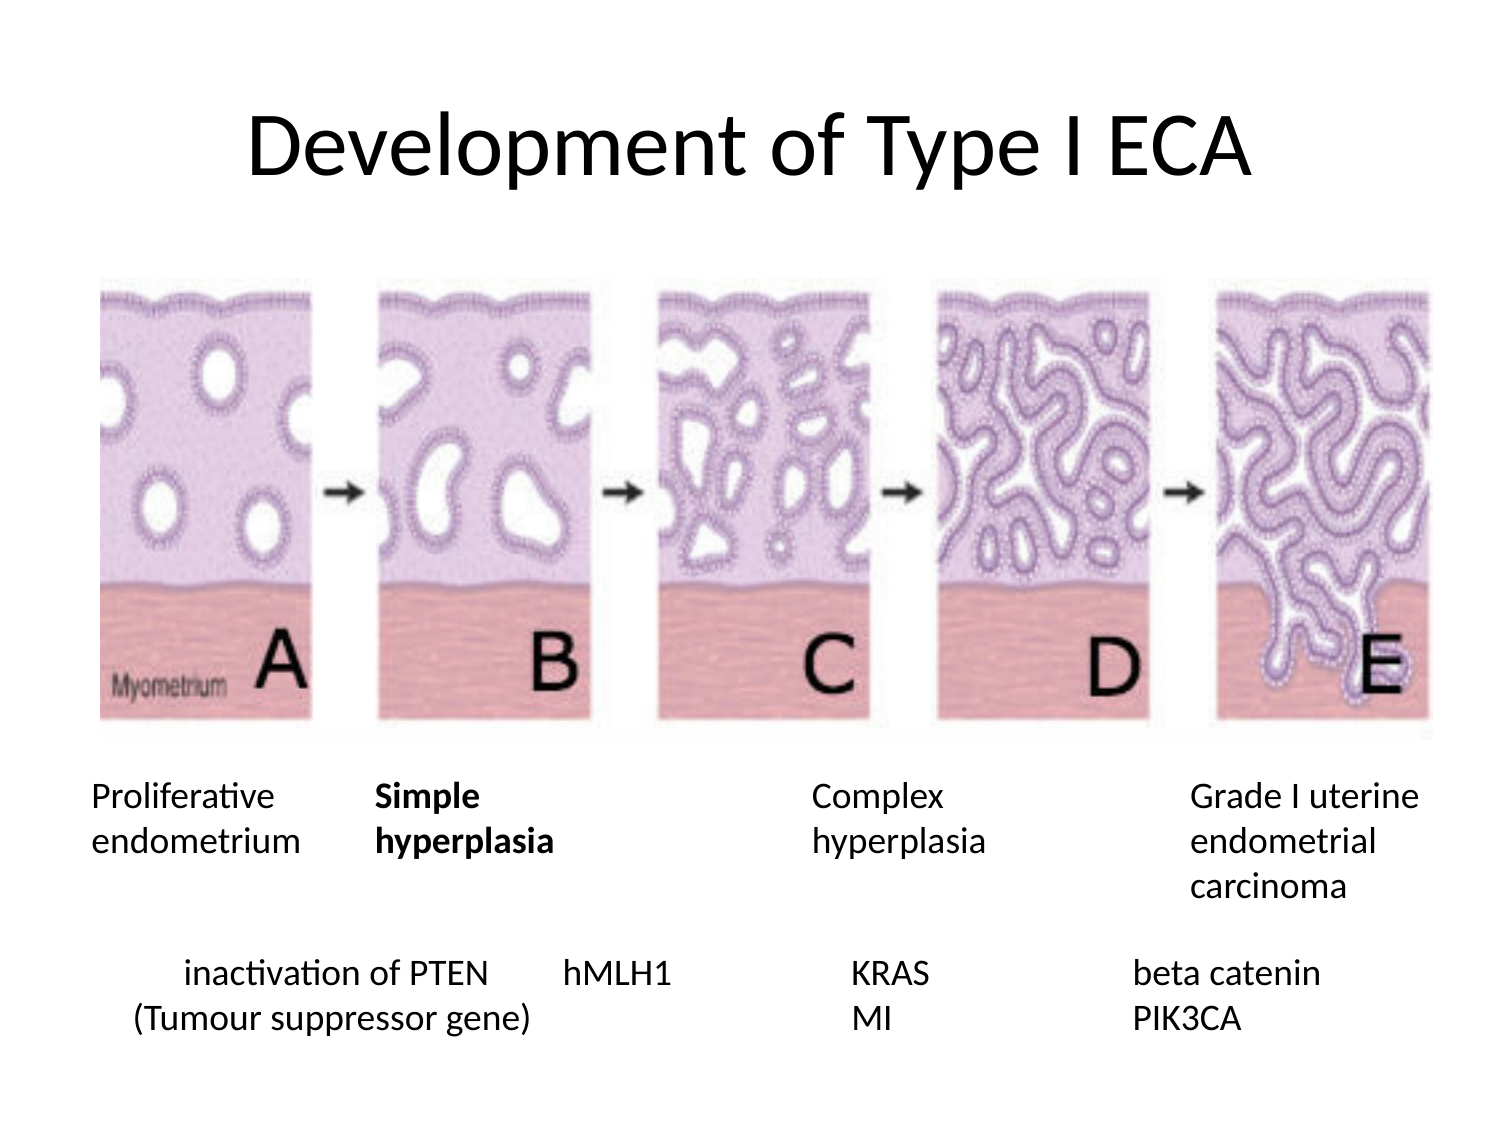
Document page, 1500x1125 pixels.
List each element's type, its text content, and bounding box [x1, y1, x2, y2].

text_box beta catenin PIK3CA [1092, 940, 1353, 1046]
picture [100, 278, 1433, 740]
text_box KRAS MI [785, 940, 1010, 1046]
title Development of Type I ECA [75, 45, 1425, 233]
text_box Simple hyperplasia [360, 763, 609, 868]
text_box inactivation of PTEN (Tumour suppressor gene) [41, 940, 555, 1046]
text_box hMLH1 [513, 940, 739, 1001]
text_box Proliferative endometrium [76, 763, 325, 868]
text_box Grade I uterine endometrial carcinoma [1175, 763, 1500, 913]
text_box Complex hyperplasia [797, 763, 1046, 868]
